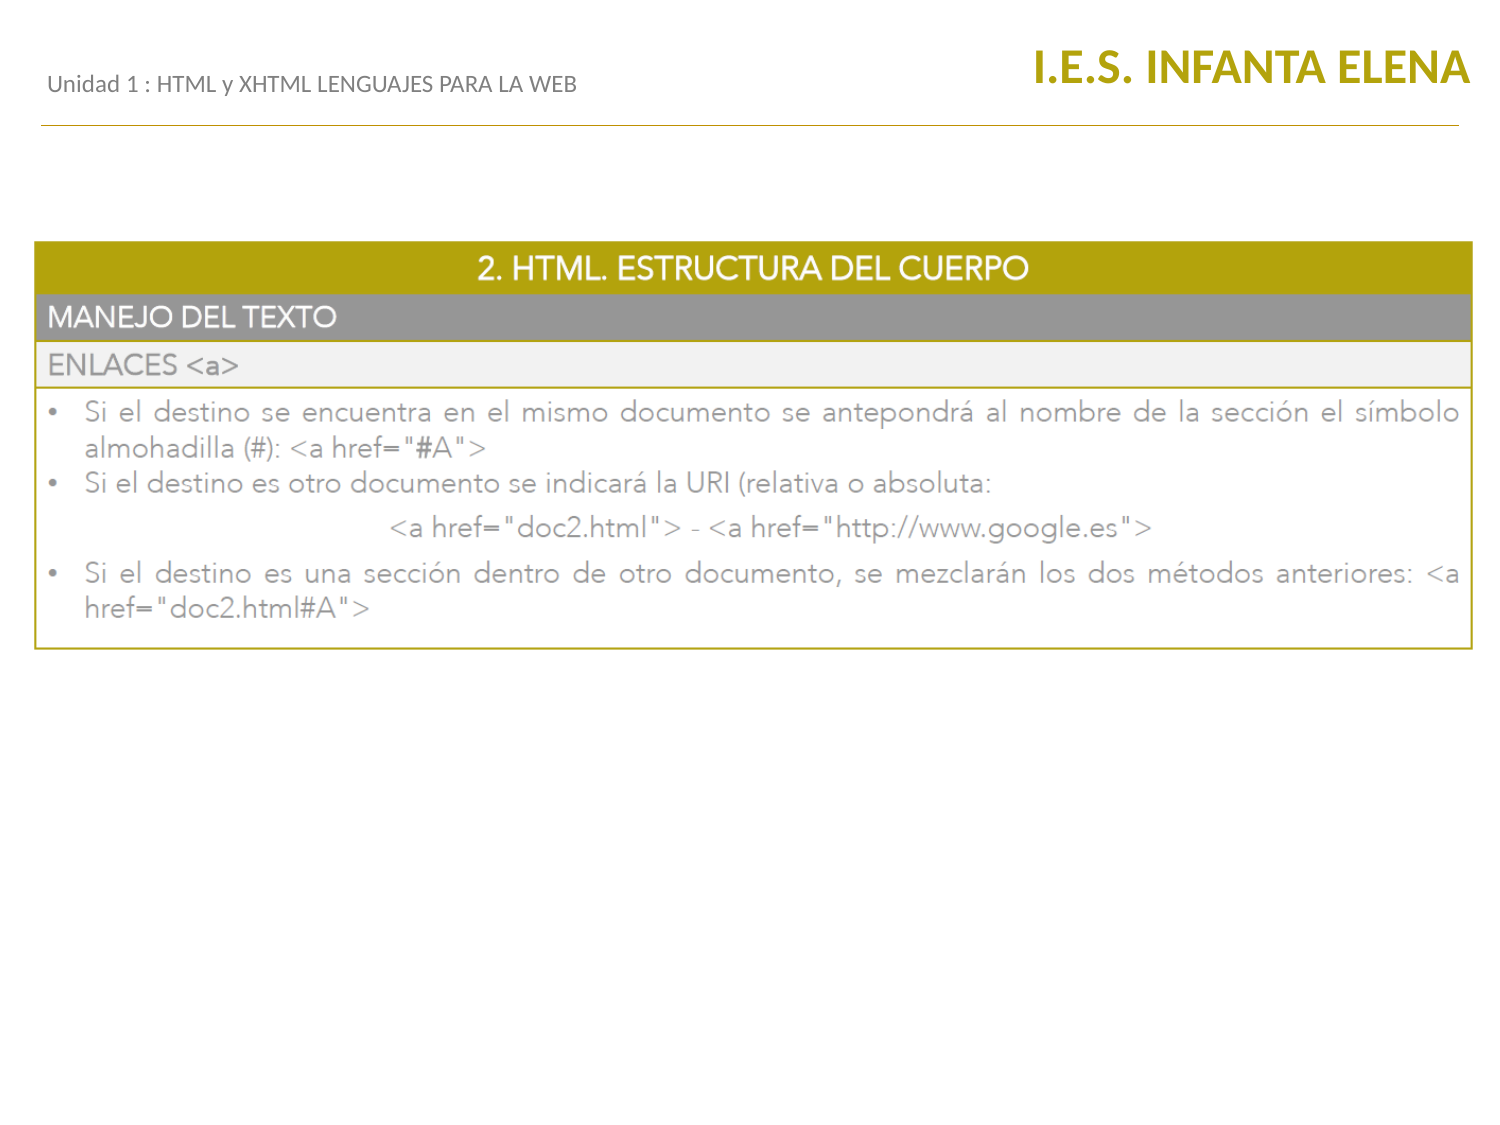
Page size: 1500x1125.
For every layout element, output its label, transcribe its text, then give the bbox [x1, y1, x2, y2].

picture [29, 235, 1477, 657]
text_box Unidad 1 : HTML y XHTML LENGUAJES PARA LA WEB [32, 60, 594, 106]
text_box I.E.S. INFANTA ELENA [1018, 26, 1486, 102]
